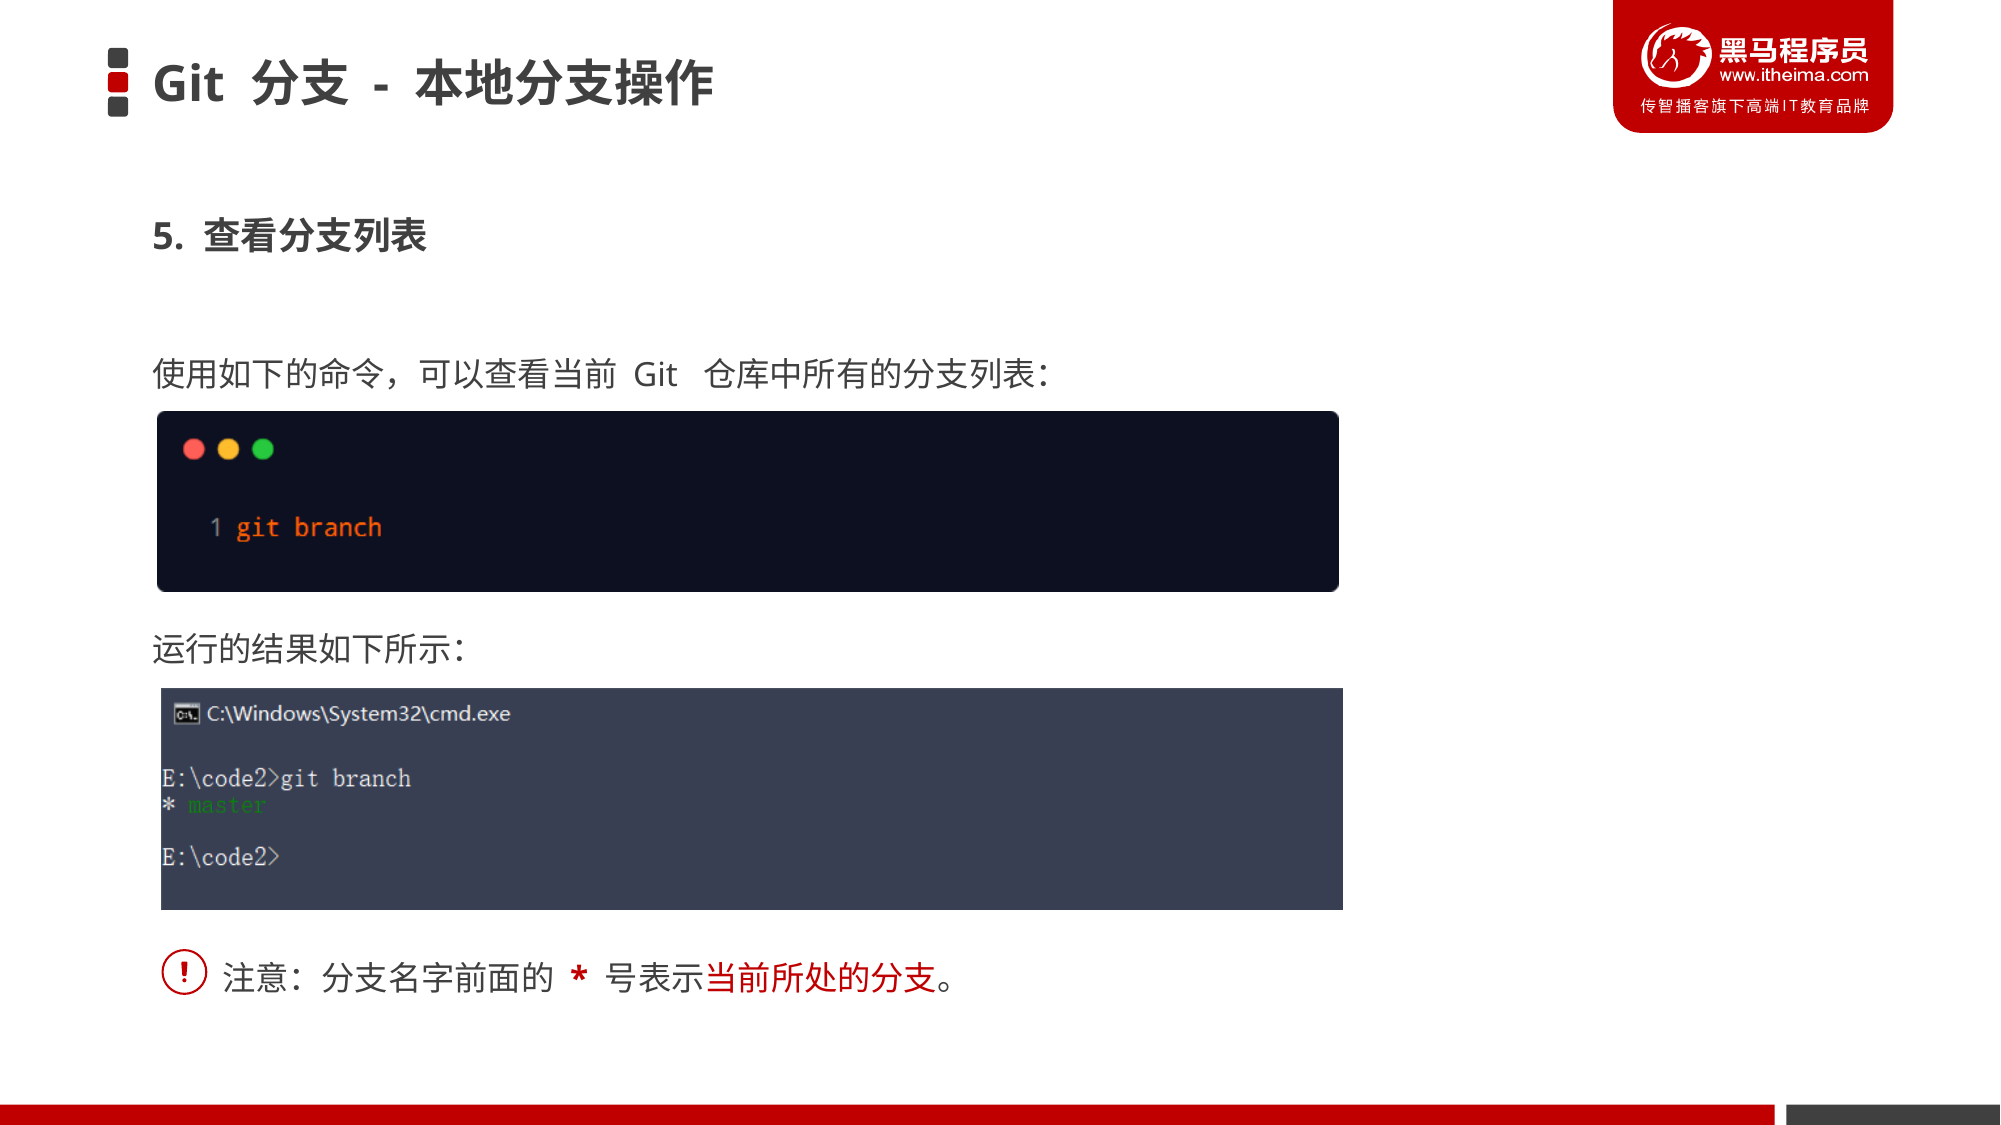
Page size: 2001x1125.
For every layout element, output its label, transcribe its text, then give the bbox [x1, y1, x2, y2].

text_box 运行的结果如下所示： [137, 600, 1753, 686]
picture [156, 410, 1339, 592]
picture [161, 688, 1343, 910]
list 使用如下的命令，可以查看当前 Git 仓库中所有的分支列表： [137, 326, 1753, 412]
picture [1616, 11, 1894, 125]
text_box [161, 929, 1014, 1015]
title Git 分支 - 本地分支操作 [137, 38, 1577, 124]
list 5. 查看分支列表 [137, 192, 1753, 277]
